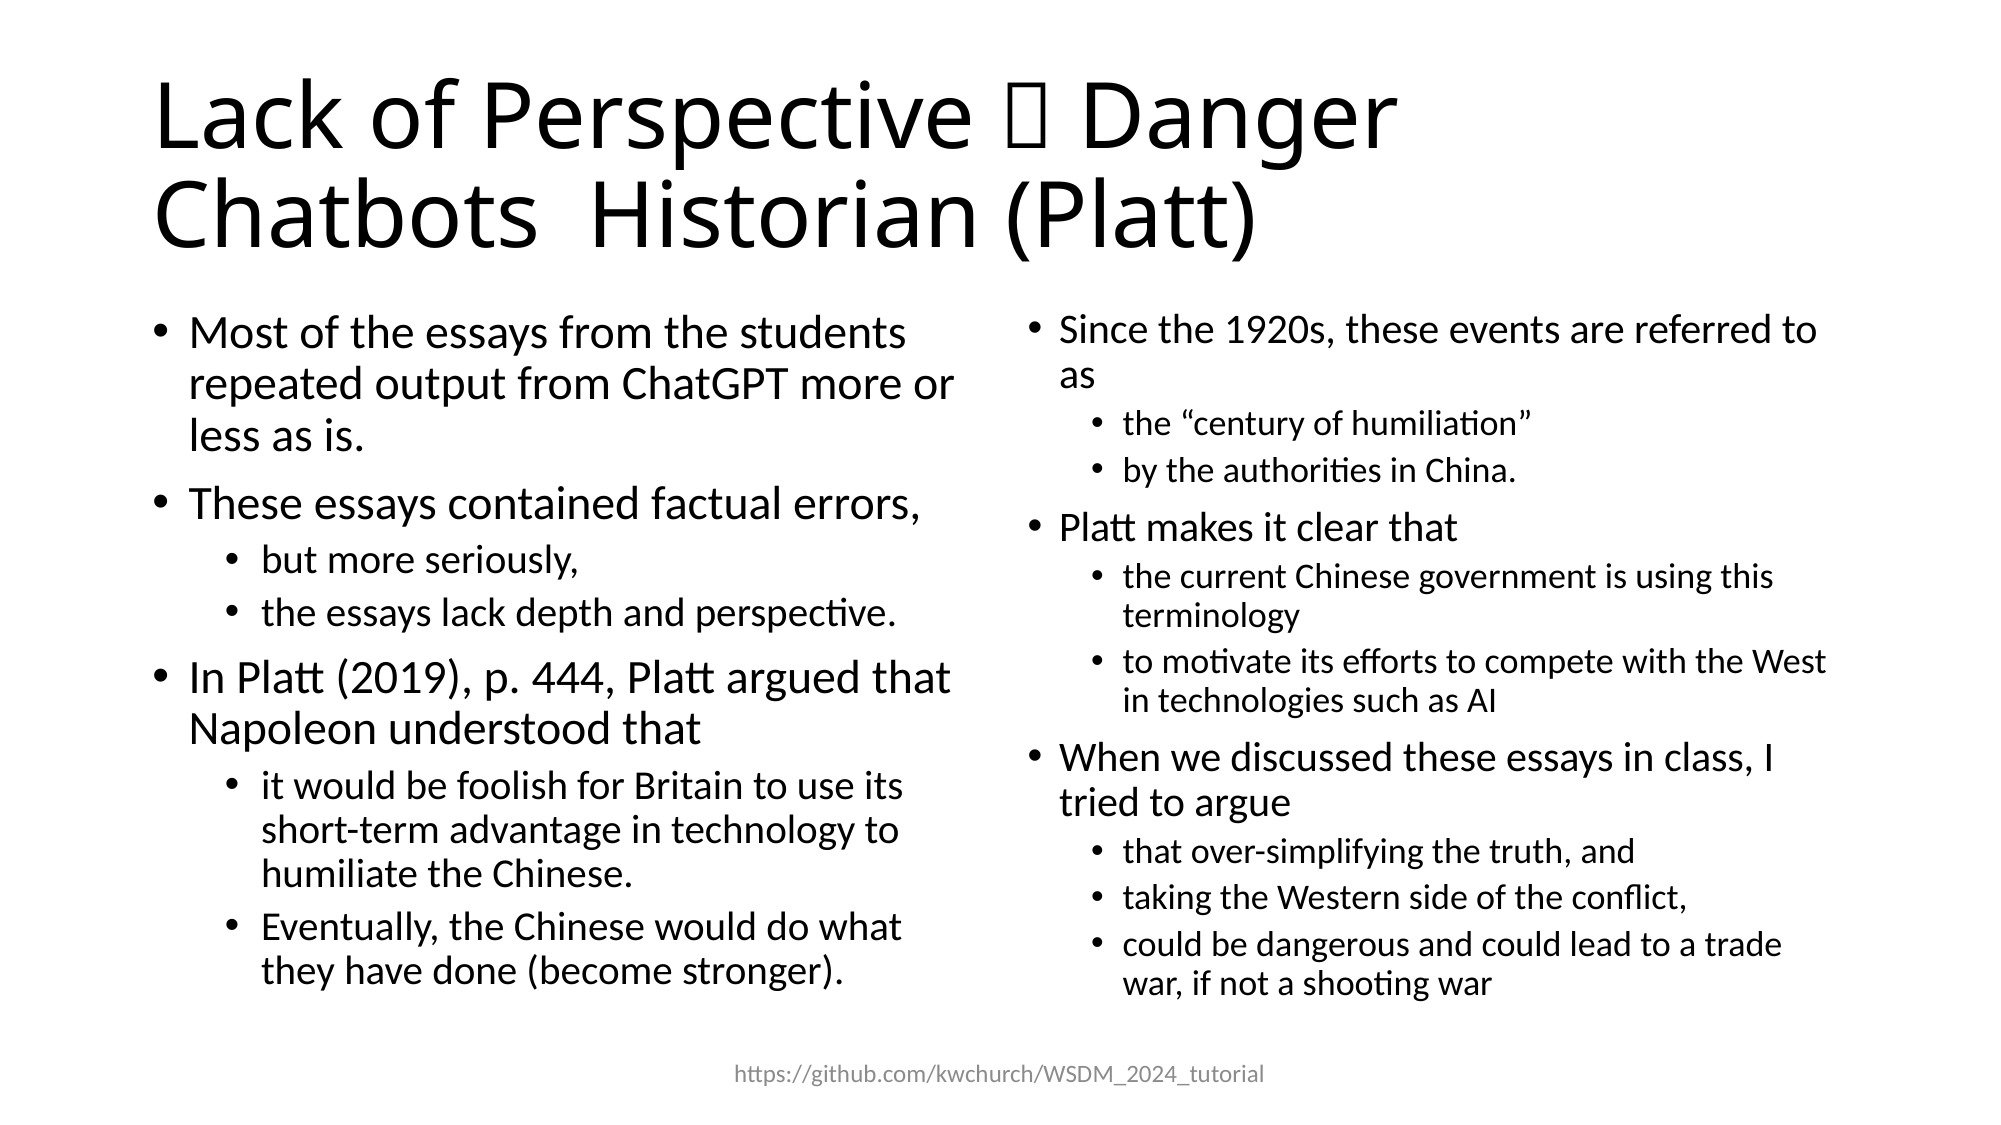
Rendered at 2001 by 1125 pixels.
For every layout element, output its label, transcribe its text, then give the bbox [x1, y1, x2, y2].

footer https://github.com/kwchurch/WSDM_2024_tutorial [662, 1042, 1338, 1103]
list Most of the essays from the students repeated output from ChatGPT more or less as is. These essays contained factual errors, but more seriously, the essays lack depth and perspective. In Platt (2019), p. 444, Platt argued that Napoleon understood that it would be foolish for Britain to use its short-term advantage in technology to humiliate the Chinese. Eventually, the Chinese would do what they have done (become stronger). [137, 299, 988, 1014]
list Since the 1920s, these events are referred to as the “century of humiliation” by the authorities in China. Platt makes it clear that the current Chinese government is using this terminology to motivate its efforts to compete with the West in technologies such as AI When we discussed these essays in class, I tried to argue that over-simplifying the truth, and taking the Western side of the conflict, could be dangerous and could lead to a trade war, if not a shooting war [1012, 299, 1863, 1014]
